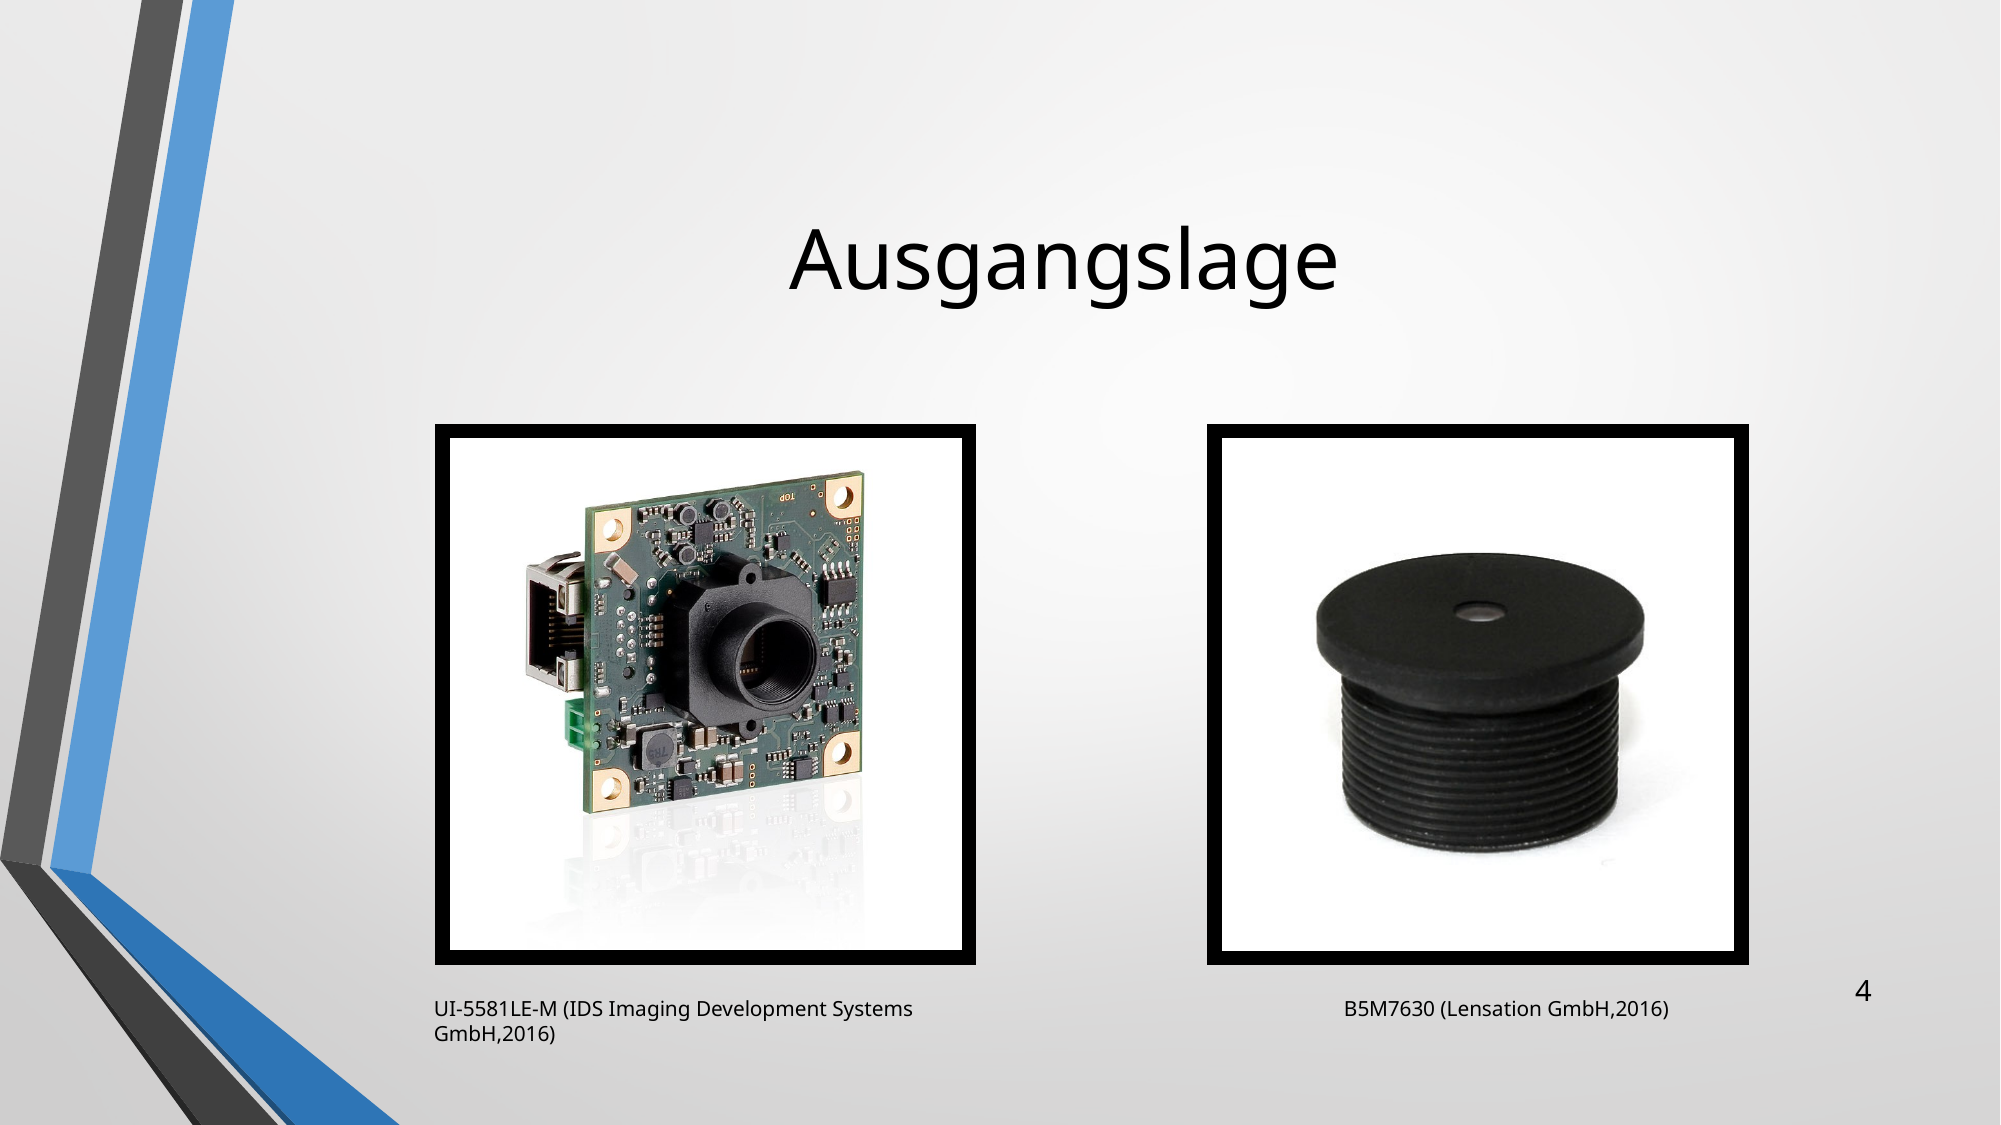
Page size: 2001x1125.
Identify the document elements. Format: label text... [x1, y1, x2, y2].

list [1221, 437, 1735, 951]
slide_number 4 [1796, 962, 1887, 1023]
picture [449, 437, 963, 951]
text_box UI-5581LE‐M (IDS Imaging Development Systems GmbH,2016) [419, 988, 993, 1078]
text_box B5M7630 (Lensation GmbH,2016) [1329, 988, 1842, 1028]
title Ausgangslage [243, 112, 1887, 400]
